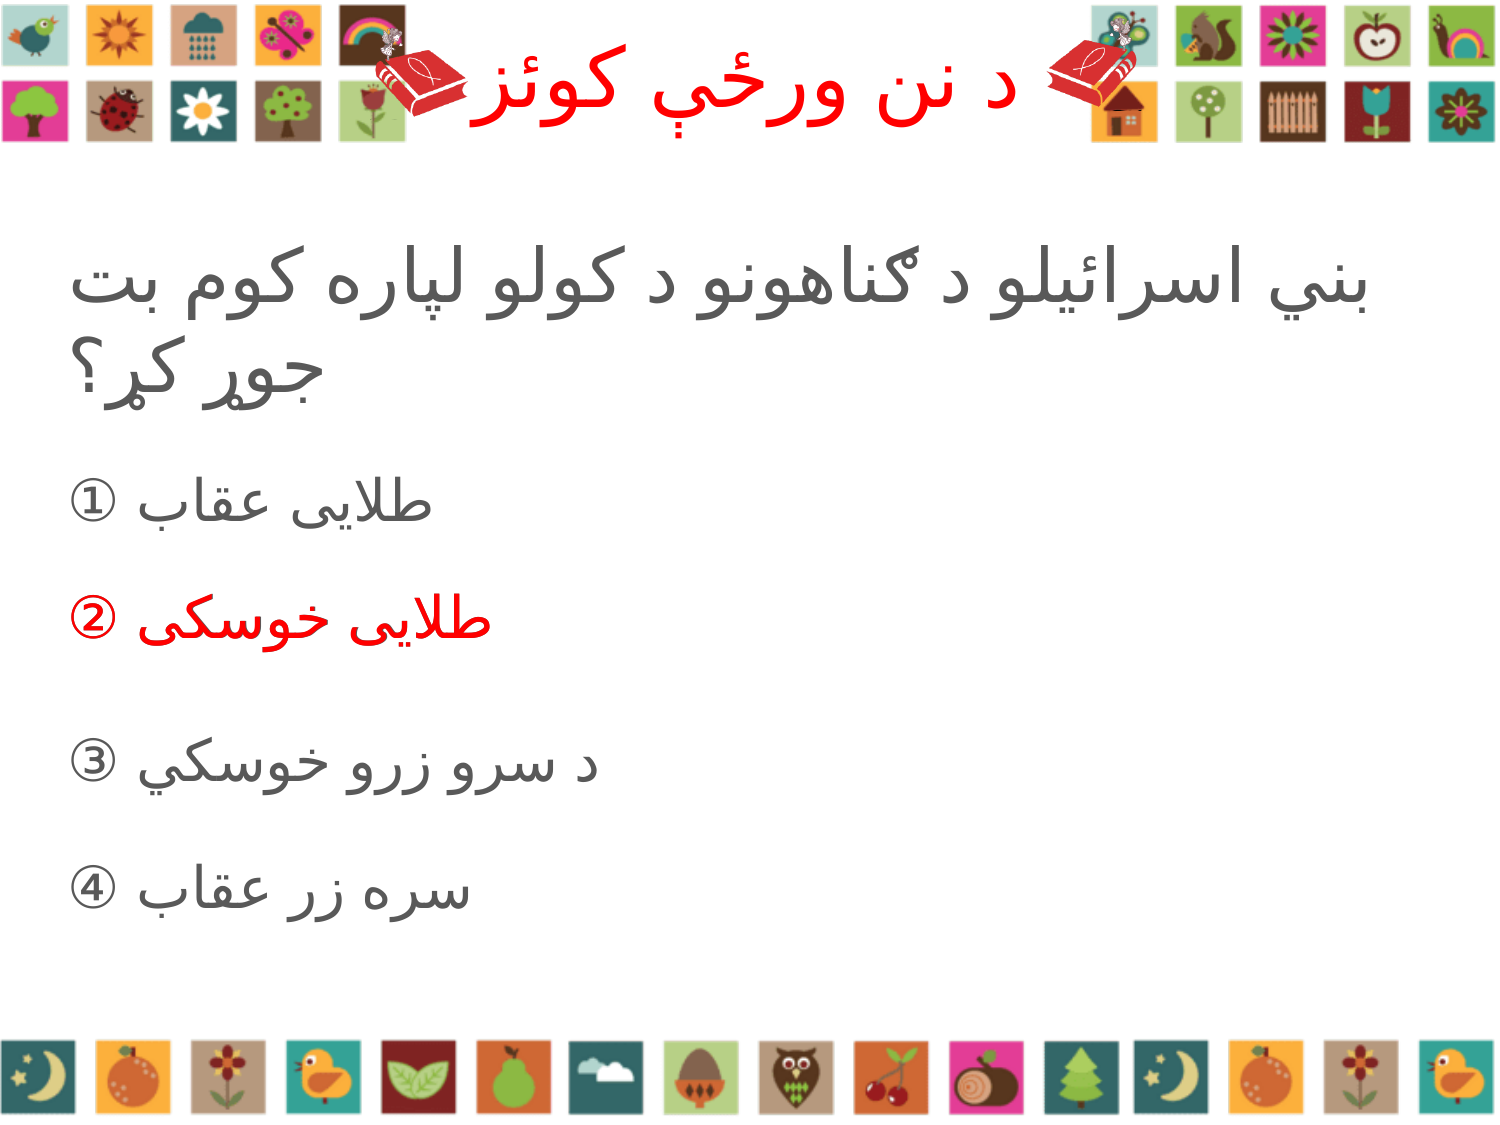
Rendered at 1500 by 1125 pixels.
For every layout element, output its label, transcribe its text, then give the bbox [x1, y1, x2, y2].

text_box ① طلایی عقاب [53, 456, 1436, 541]
text_box ④ سره زر عقاب [53, 842, 1483, 928]
text_box ② طلایی خوسکی [52, 573, 1483, 658]
text_box بني اسرائيلو د ګناهونو د کولو لپاره کوم بت جوړ کړ؟ [53, 219, 1436, 415]
picture [0, 3, 501, 150]
text_box ③ د سرو زرو خوسکي [53, 716, 1483, 801]
text_box د نن ورځې کوئز [425, 16, 1078, 131]
picture [1015, 3, 1500, 150]
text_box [0, 1028, 1500, 1118]
